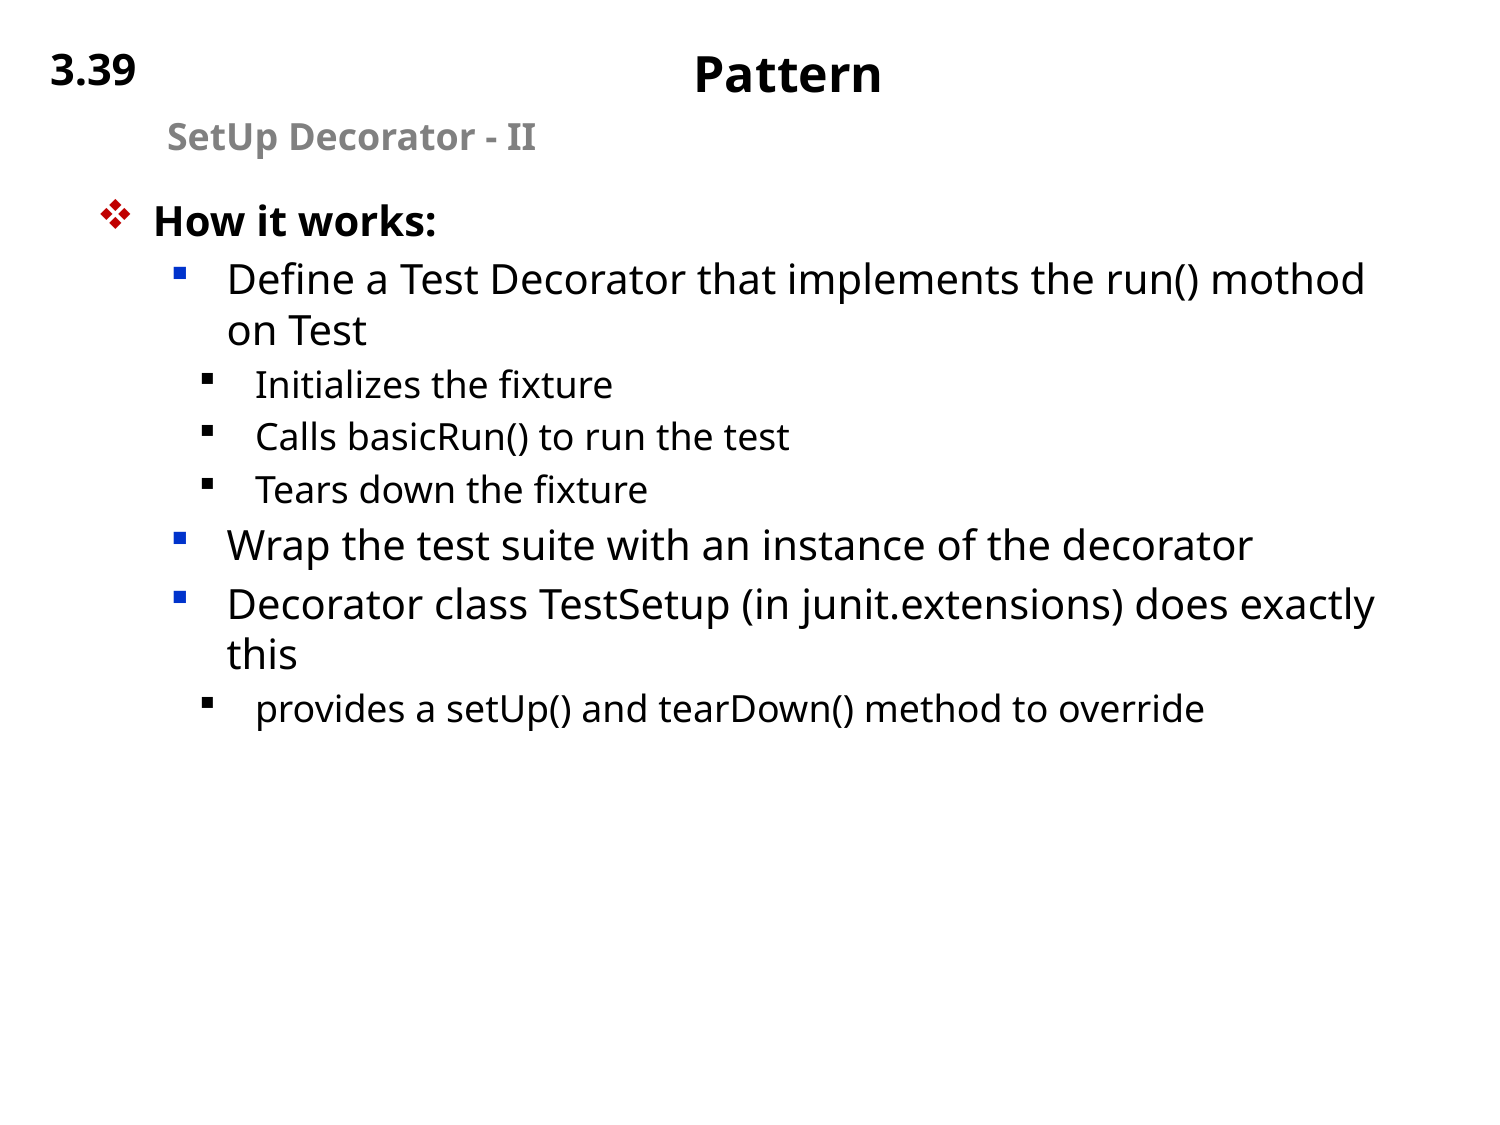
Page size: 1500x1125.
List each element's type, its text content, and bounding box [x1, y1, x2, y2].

list How it works: Define a Test Decorator that implements the run() mothod on Test Initializes the fixture Calls basicRun() to run the test Tears down the fixture Wrap the test suite with an instance of the decorator Decorator class TestSetup (in junit.extensions) does exactly this provides a setUp() and tearDown() method to override [82, 187, 1418, 1067]
list 3.39 [35, 35, 153, 106]
title Pattern [153, 35, 1425, 105]
list SetUp Decorator - II [152, 105, 1500, 164]
